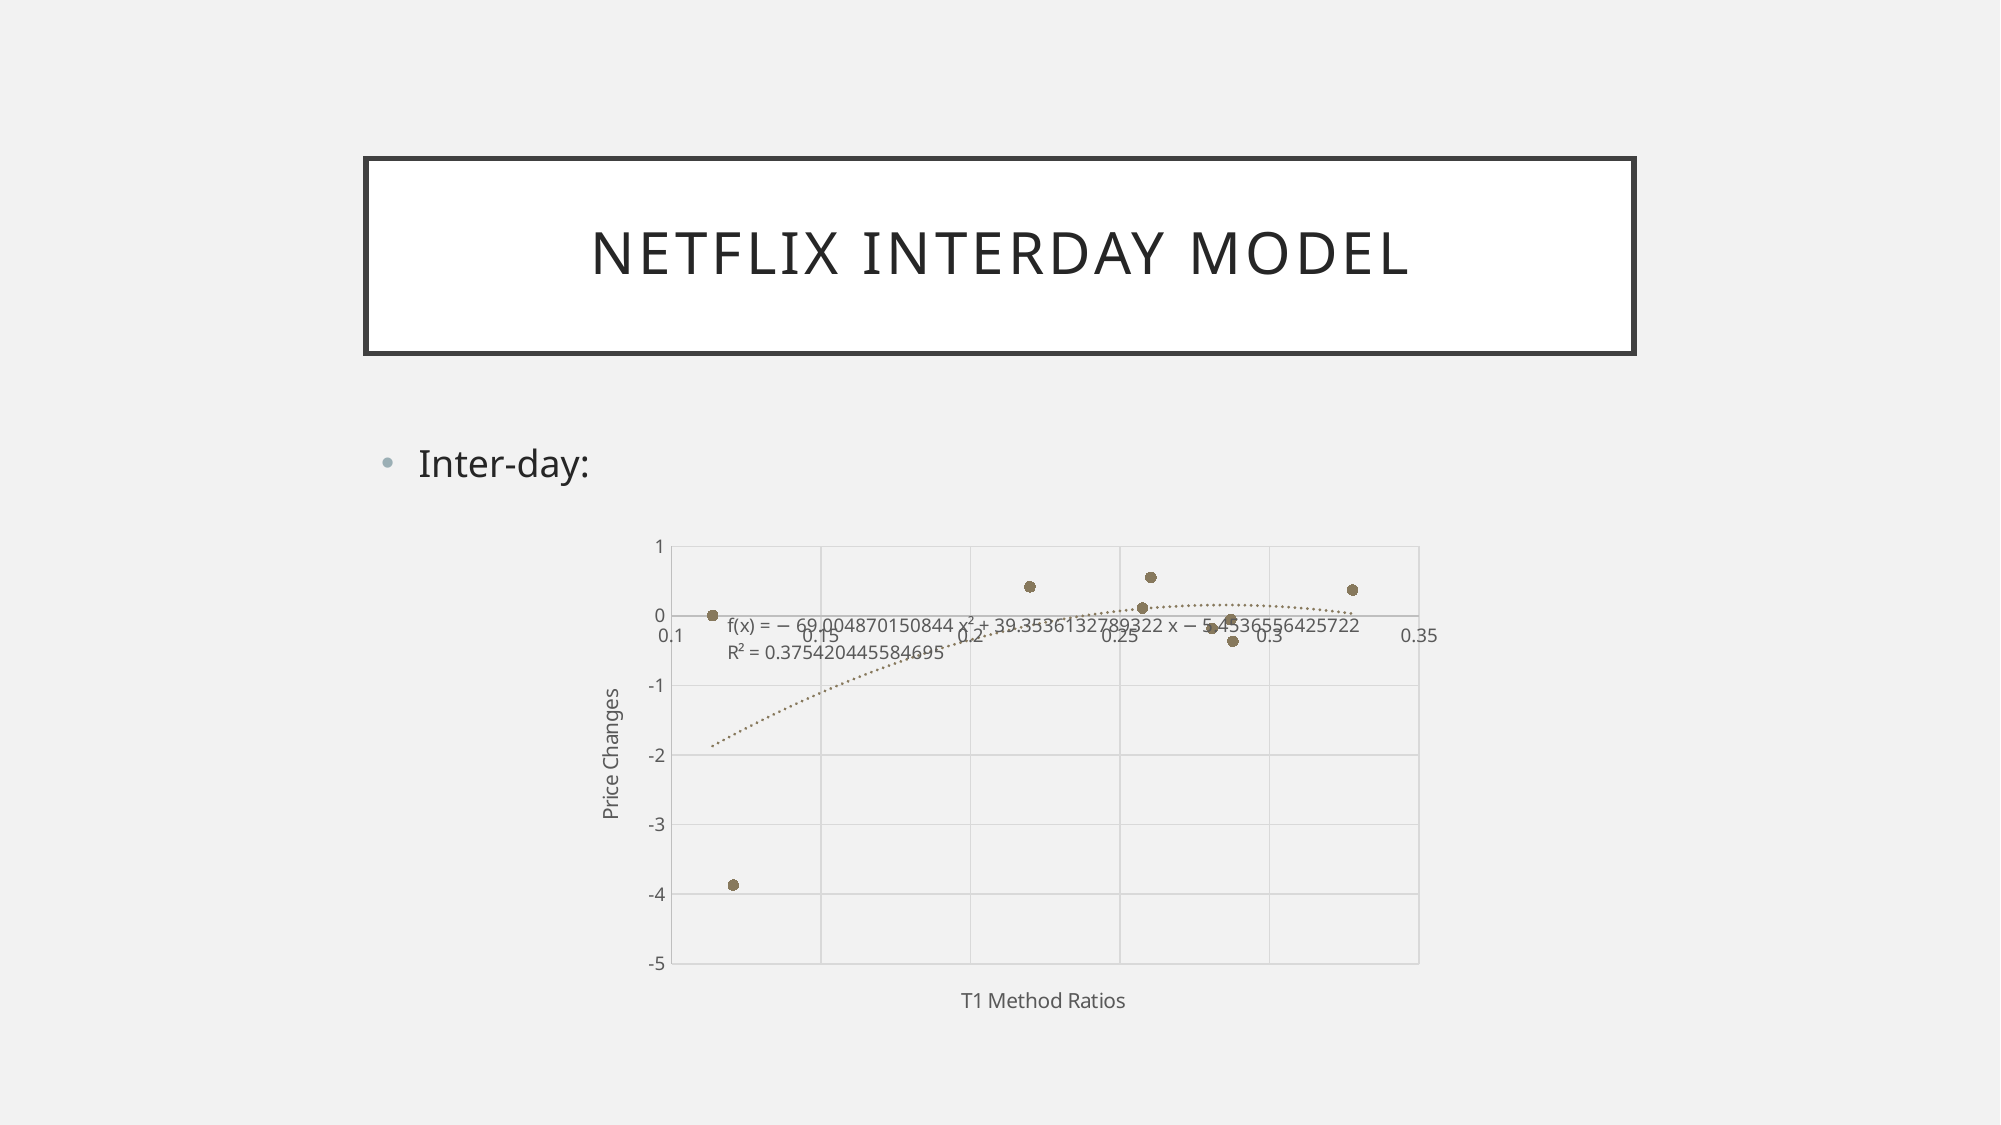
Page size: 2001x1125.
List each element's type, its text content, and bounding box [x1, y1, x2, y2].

chart [570, 512, 1457, 1022]
title netflix interday model [363, 156, 1637, 356]
list Inter-day: [366, 432, 1634, 942]
